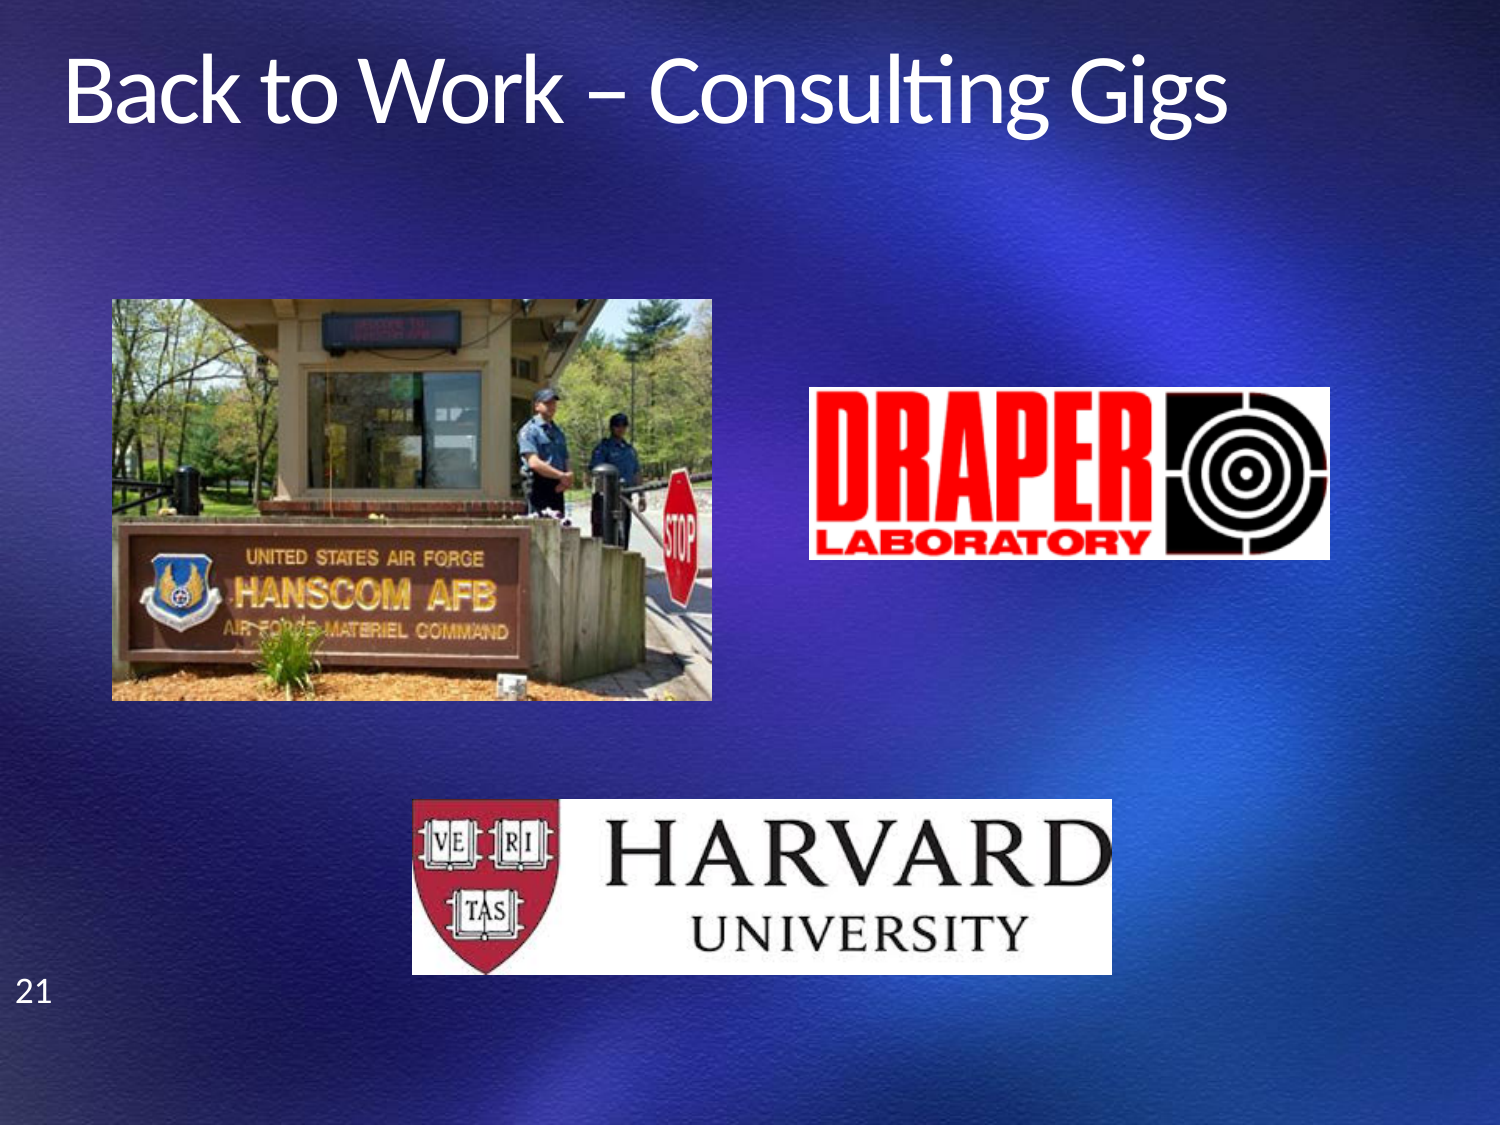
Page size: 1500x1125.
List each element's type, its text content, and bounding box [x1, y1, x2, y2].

title Back to Work – Consulting Gigs [62, 37, 1438, 147]
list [809, 387, 1330, 560]
picture [0, 0, 1500, 1125]
slide_number 21 [0, 958, 350, 1009]
